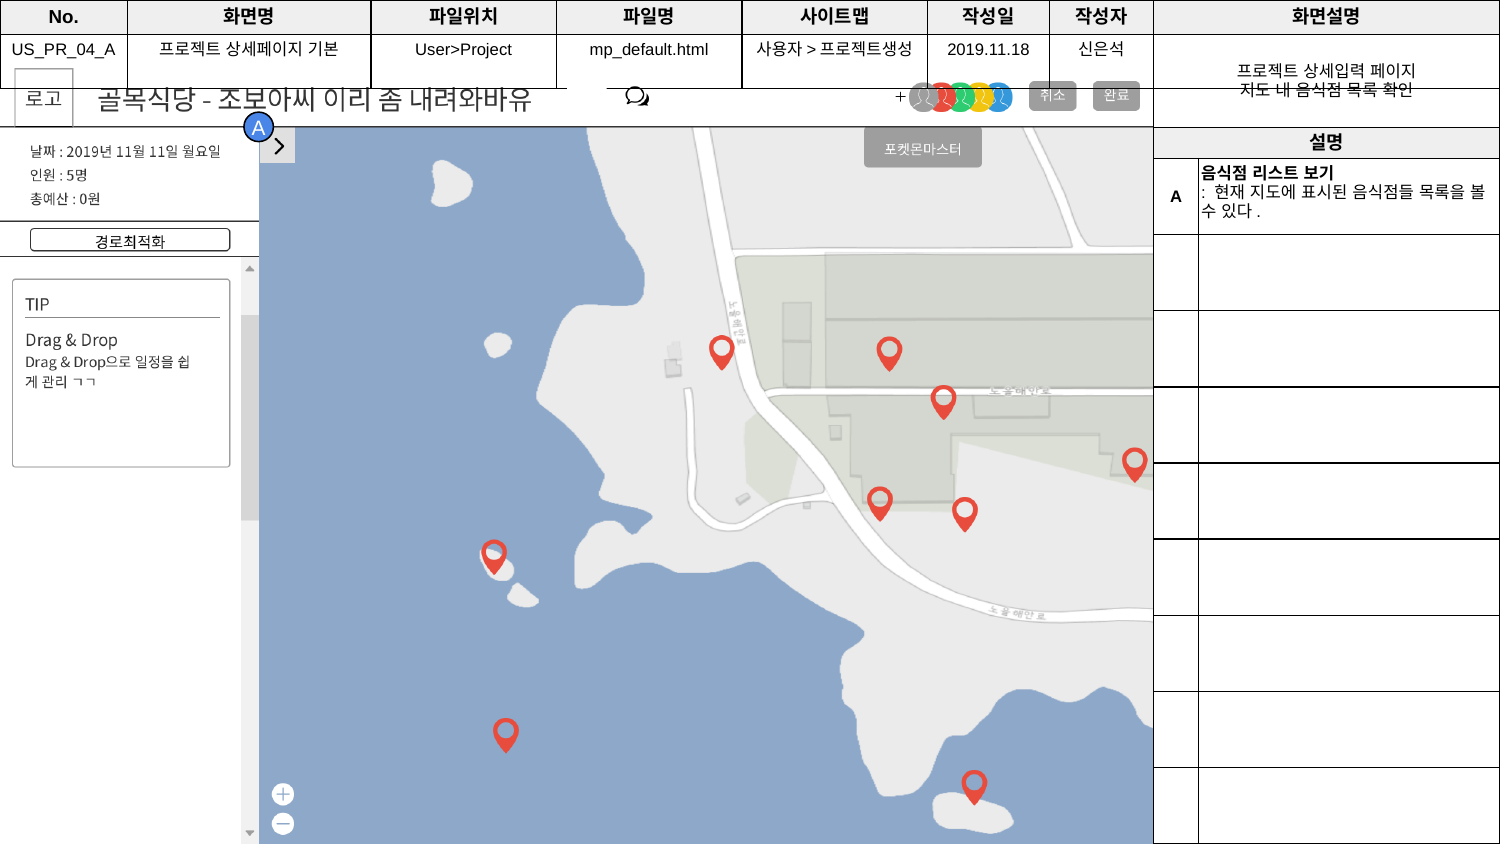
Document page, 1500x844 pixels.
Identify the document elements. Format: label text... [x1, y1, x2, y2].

table_header 사이트맵 [743, 1, 927, 34]
table_cell [1199, 464, 1499, 538]
table_cell mp_default.html [557, 35, 741, 67]
table_cell 신은석 [1050, 35, 1153, 68]
table_cell [1199, 235, 1499, 310]
table_cell [1199, 540, 1499, 615]
table_header 화면설명 [1154, 1, 1499, 34]
table_cell User>Project [372, 35, 556, 67]
table_cell [1158, 464, 1198, 538]
table_cell [1158, 692, 1198, 767]
table_cell [1199, 692, 1499, 767]
table_cell [1199, 616, 1499, 691]
table_header No. [1, 1, 127, 34]
table_header 파일위치 [372, 1, 556, 34]
table_cell [1158, 311, 1198, 386]
table_cell [1199, 388, 1499, 462]
table_cell [1158, 388, 1198, 462]
table_header 작성자 [1050, 1, 1153, 34]
table_header 프로젝트 상세입력 페이지 지도 내 음식점 목록 확인 [1154, 35, 1499, 127]
table_cell 사용자>프로젝트생성 [743, 35, 927, 67]
table_cell [1199, 768, 1499, 843]
table_cell [1157, 768, 1198, 843]
table_cell [1199, 311, 1499, 386]
table_header 화면명 [128, 1, 370, 34]
table_cell [1158, 540, 1198, 615]
picture [0, 68, 1154, 844]
table_cell [1158, 235, 1198, 310]
table_cell US_PR_04_A [1, 35, 127, 67]
table_cell 프로젝트 상세페이지 기본 [128, 35, 370, 67]
table_cell 2019.11.18 [928, 35, 1049, 67]
table_header 파일명 [557, 1, 741, 34]
table_cell A [1158, 159, 1198, 234]
table_cell 음식점 리스트 보기 : 현재 지도에 표시된 음식점들 목록을 볼 수 있다. [1199, 159, 1499, 234]
table_header 작성일 [928, 1, 1049, 34]
table_cell 설명 [1158, 128, 1499, 158]
table_cell [1158, 616, 1198, 691]
